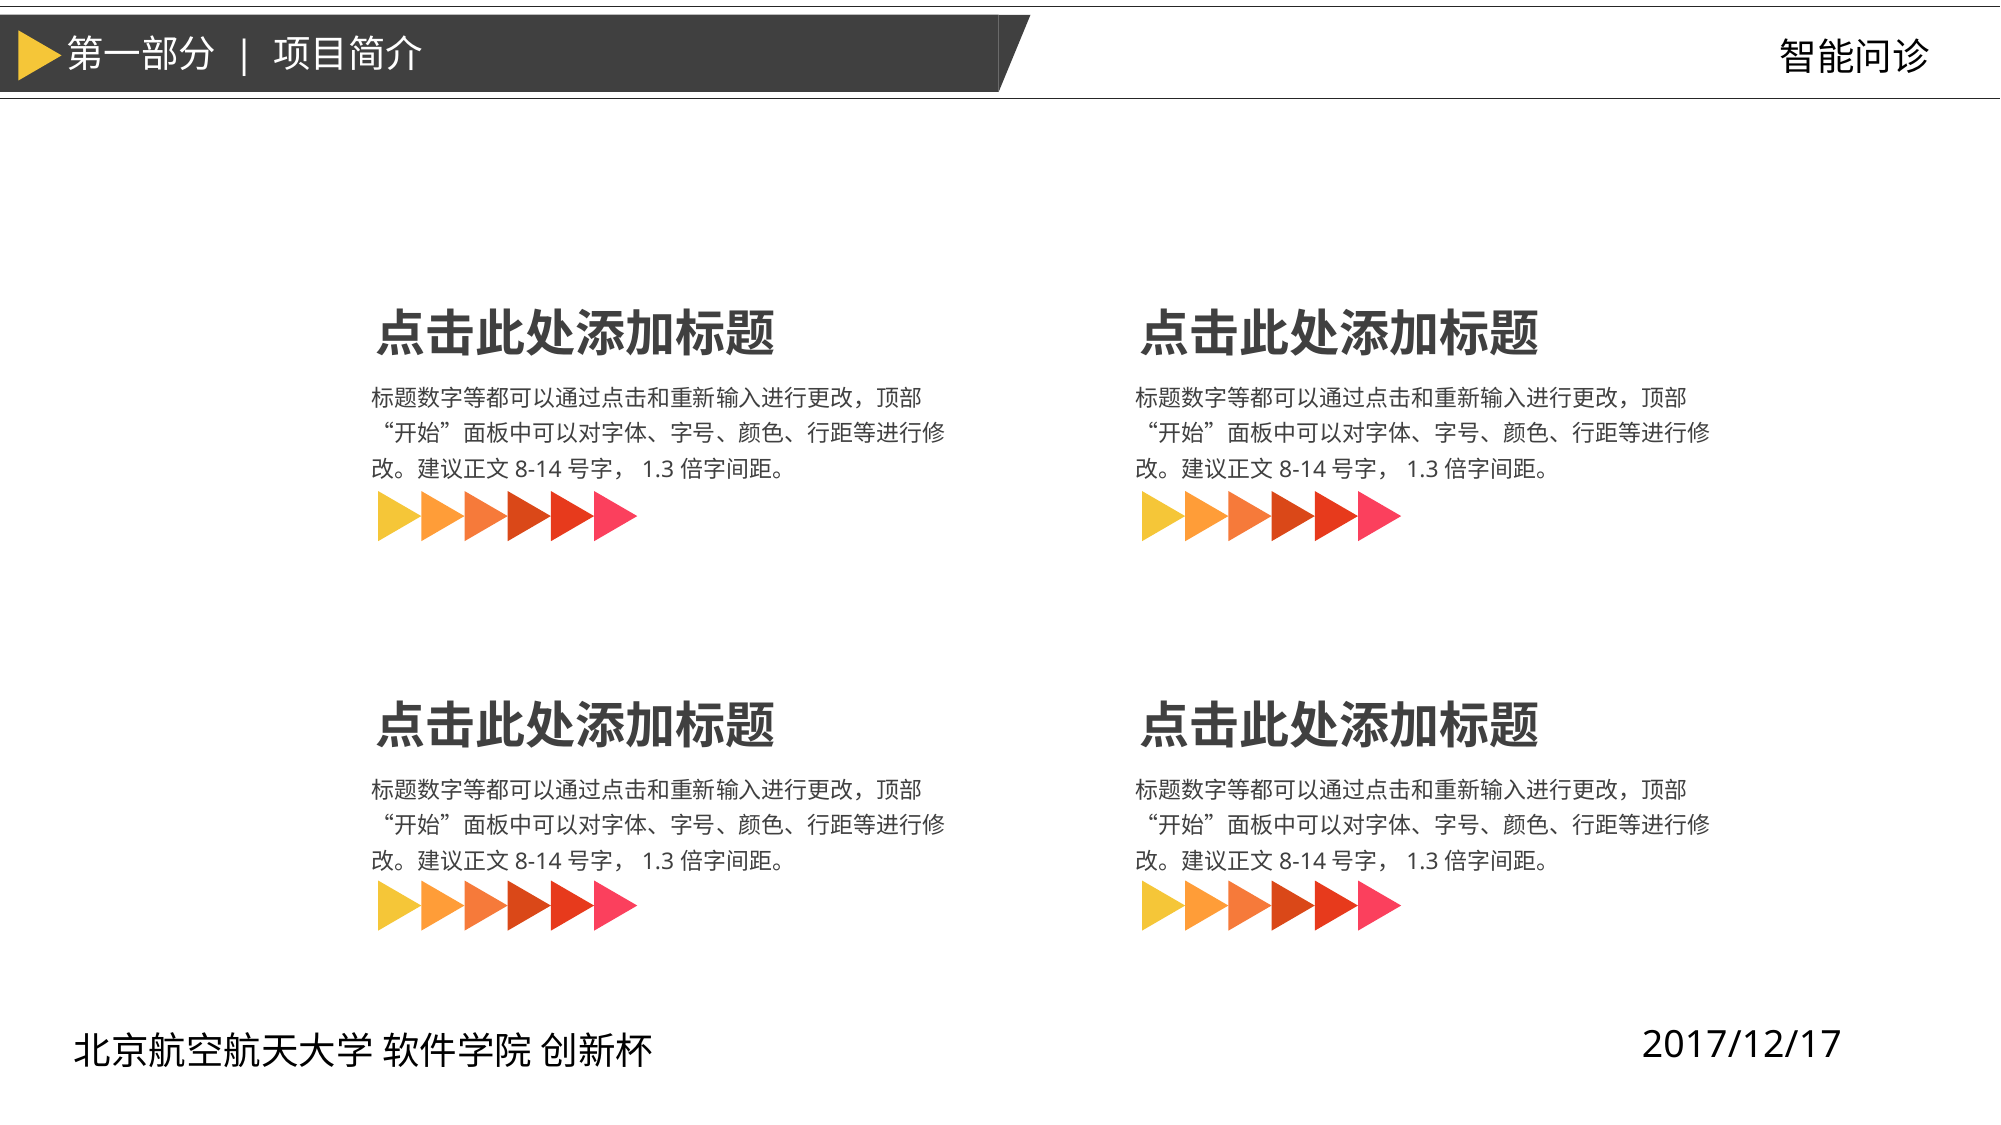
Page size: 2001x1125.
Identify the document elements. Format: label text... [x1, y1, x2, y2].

text_box [549, 489, 593, 543]
text_box 北京航空航天大学 软件学院 创新杯 [58, 1019, 1110, 1072]
text_box 标题数字等都可以通过点击和重新输入进行更改，顶部“开始”面板中可以对字体、字号、颜色、行距等进行修改。建议正文8-14号字，1.3倍字间距。 [356, 367, 969, 490]
text_box 点击此处添加标题 [1124, 293, 1555, 367]
text_box [463, 489, 506, 543]
text_box [1356, 489, 1404, 543]
text_box [420, 489, 463, 543]
text_box [1140, 878, 1184, 933]
text_box [377, 489, 420, 543]
text_box [463, 878, 506, 933]
text_box [593, 489, 640, 543]
text_box [1356, 878, 1404, 933]
text_box [377, 878, 420, 933]
text_box [1313, 489, 1356, 543]
text_box 点击此处添加标题 [1124, 685, 1555, 759]
text_box [549, 878, 593, 933]
text_box [506, 878, 549, 933]
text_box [0, 14, 1031, 92]
text_box [420, 878, 463, 933]
text_box [1184, 489, 1227, 543]
text_box [1270, 489, 1313, 543]
text_box [1184, 878, 1227, 933]
text_box [1227, 878, 1270, 933]
text_box [506, 489, 549, 543]
text_box [1270, 878, 1313, 933]
text_box [1313, 878, 1356, 933]
text_box 点击此处添加标题 [360, 293, 791, 367]
text_box 2017/12/17 [1627, 1012, 1973, 1066]
text_box [1227, 489, 1270, 543]
text_box 点击此处添加标题 [360, 685, 791, 759]
text_box 标题数字等都可以通过点击和重新输入进行更改，顶部“开始”面板中可以对字体、字号、颜色、行距等进行修改。建议正文8-14号字，1.3倍字间距。 [1120, 367, 1733, 490]
text_box 智能问诊 [1764, 25, 1972, 83]
text_box [593, 878, 640, 933]
text_box 标题数字等都可以通过点击和重新输入进行更改，顶部“开始”面板中可以对字体、字号、颜色、行距等进行修改。建议正文8-14号字，1.3倍字间距。 [356, 759, 969, 882]
text_box 标题数字等都可以通过点击和重新输入进行更改，顶部“开始”面板中可以对字体、字号、颜色、行距等进行修改。建议正文8-14号字，1.3倍字间距。 [1120, 759, 1733, 882]
text_box [1140, 489, 1184, 543]
